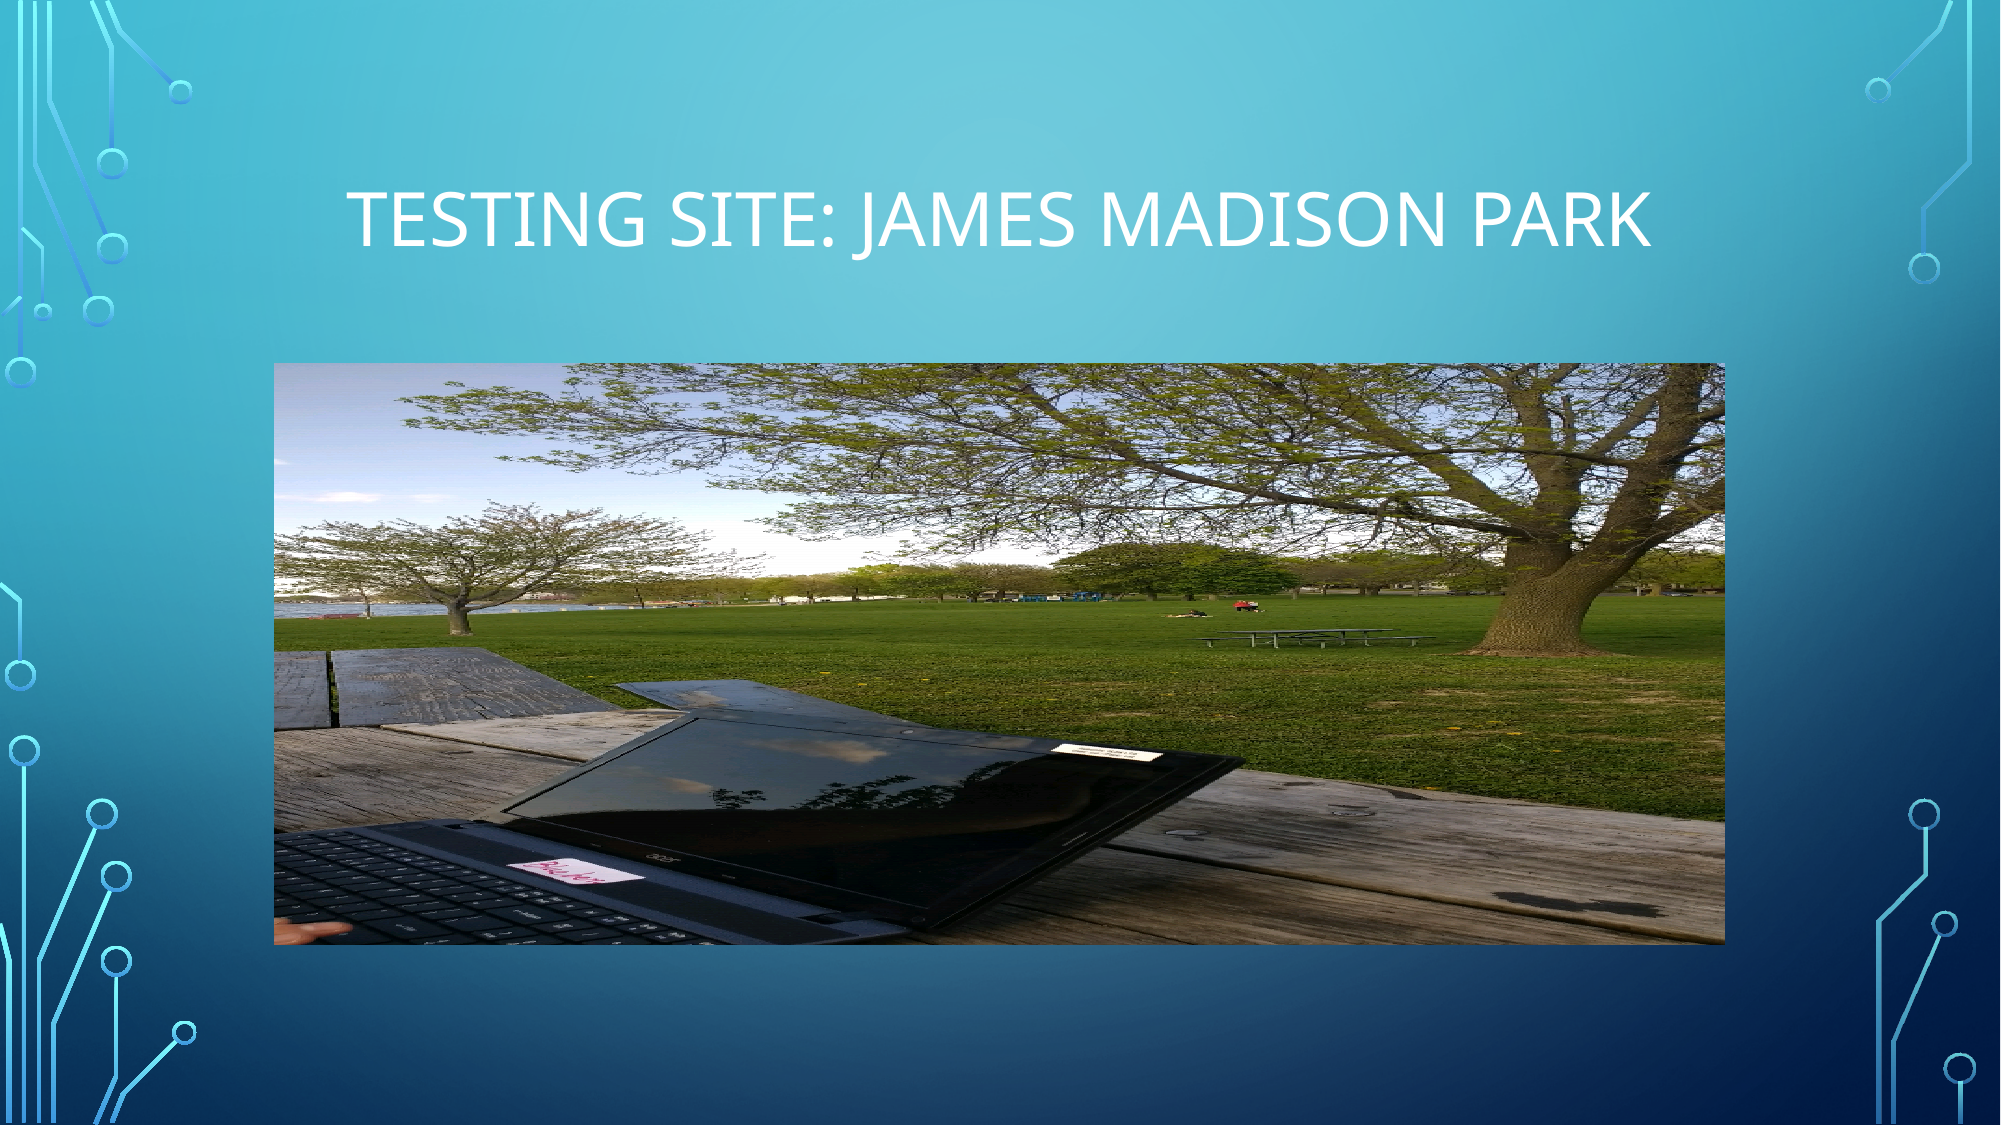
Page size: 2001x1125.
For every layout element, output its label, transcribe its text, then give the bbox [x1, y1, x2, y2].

title Testing site: James Madison park [187, 101, 1813, 344]
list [274, 363, 1725, 945]
